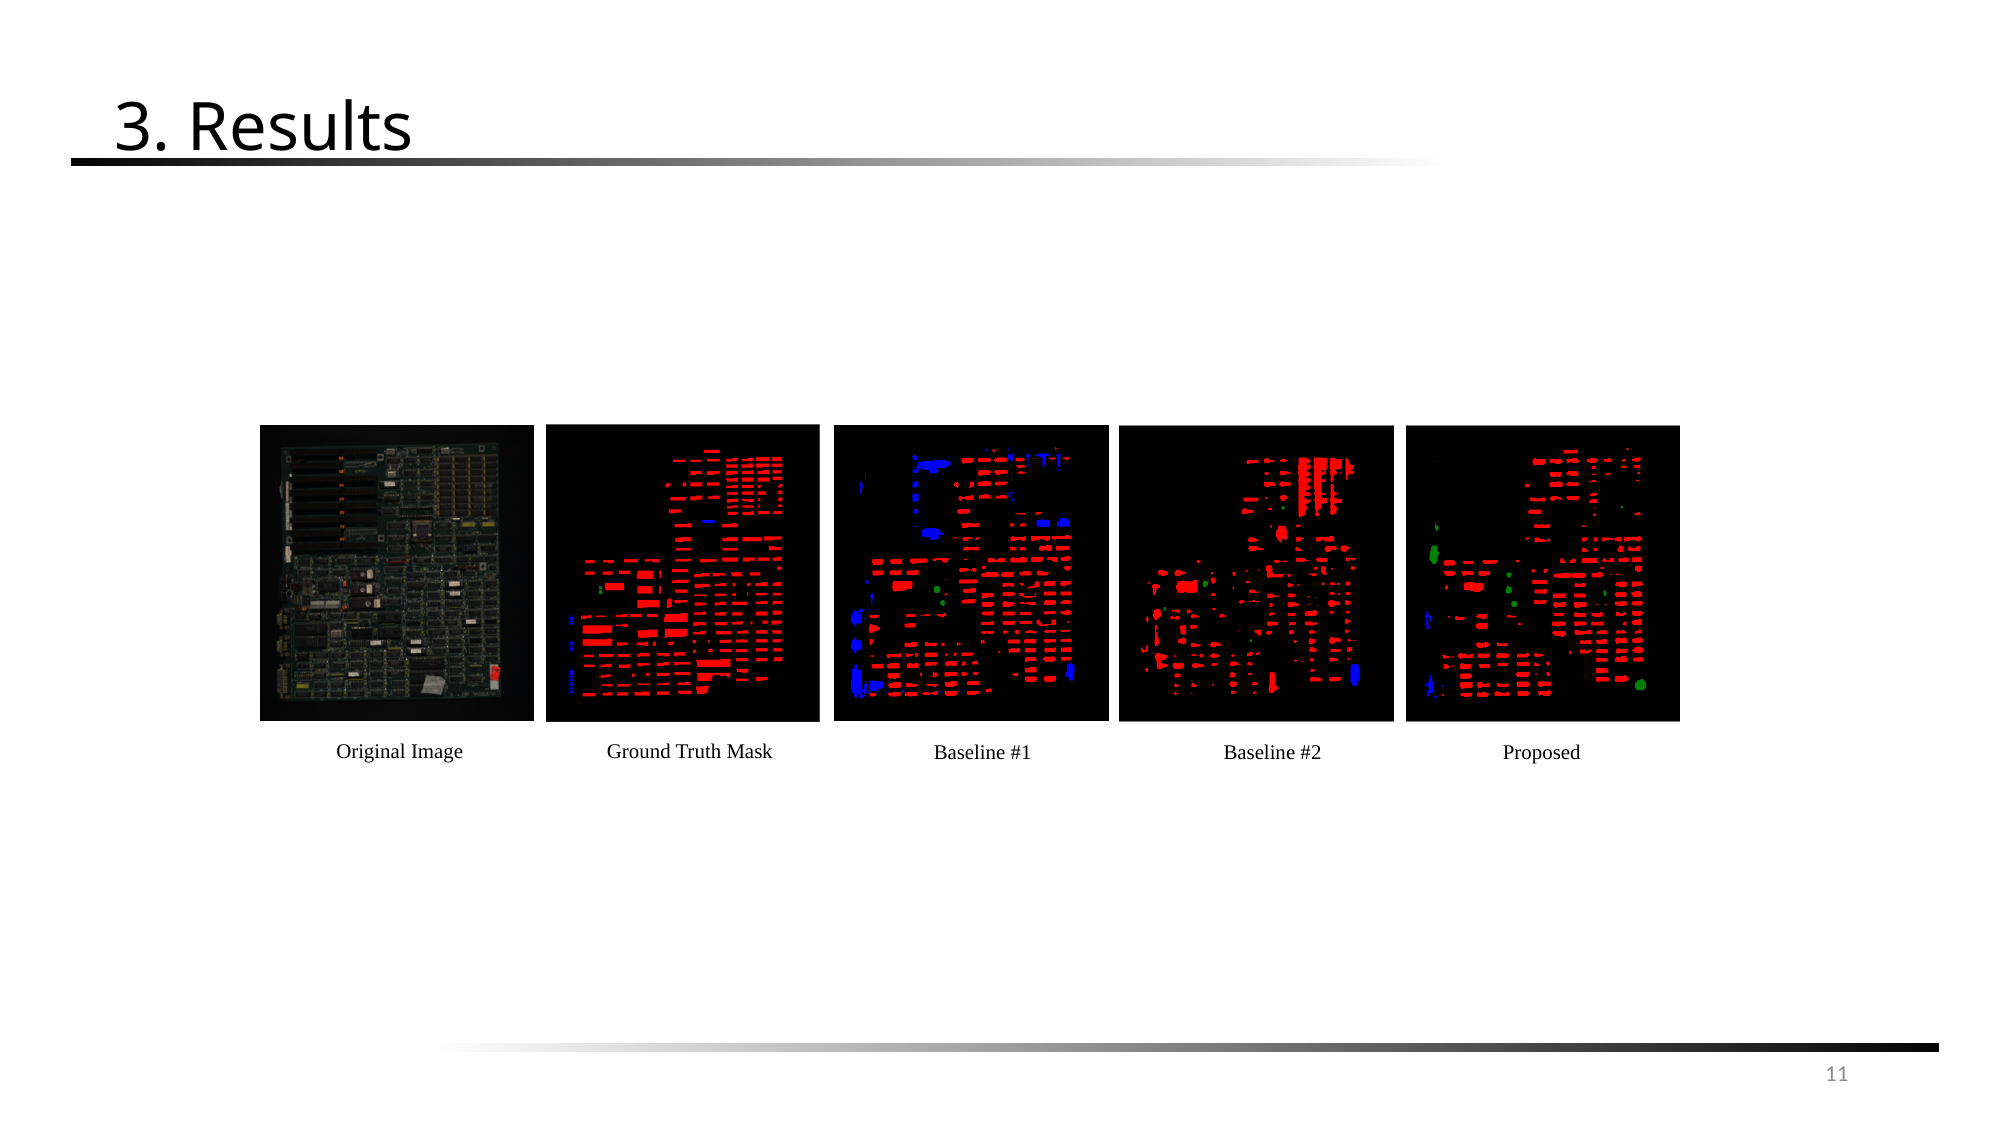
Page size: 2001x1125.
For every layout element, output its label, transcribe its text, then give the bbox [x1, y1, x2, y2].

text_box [252, 417, 1686, 842]
text_box 3. Results [99, 84, 1706, 173]
slide_number 11 [1413, 1042, 1864, 1103]
